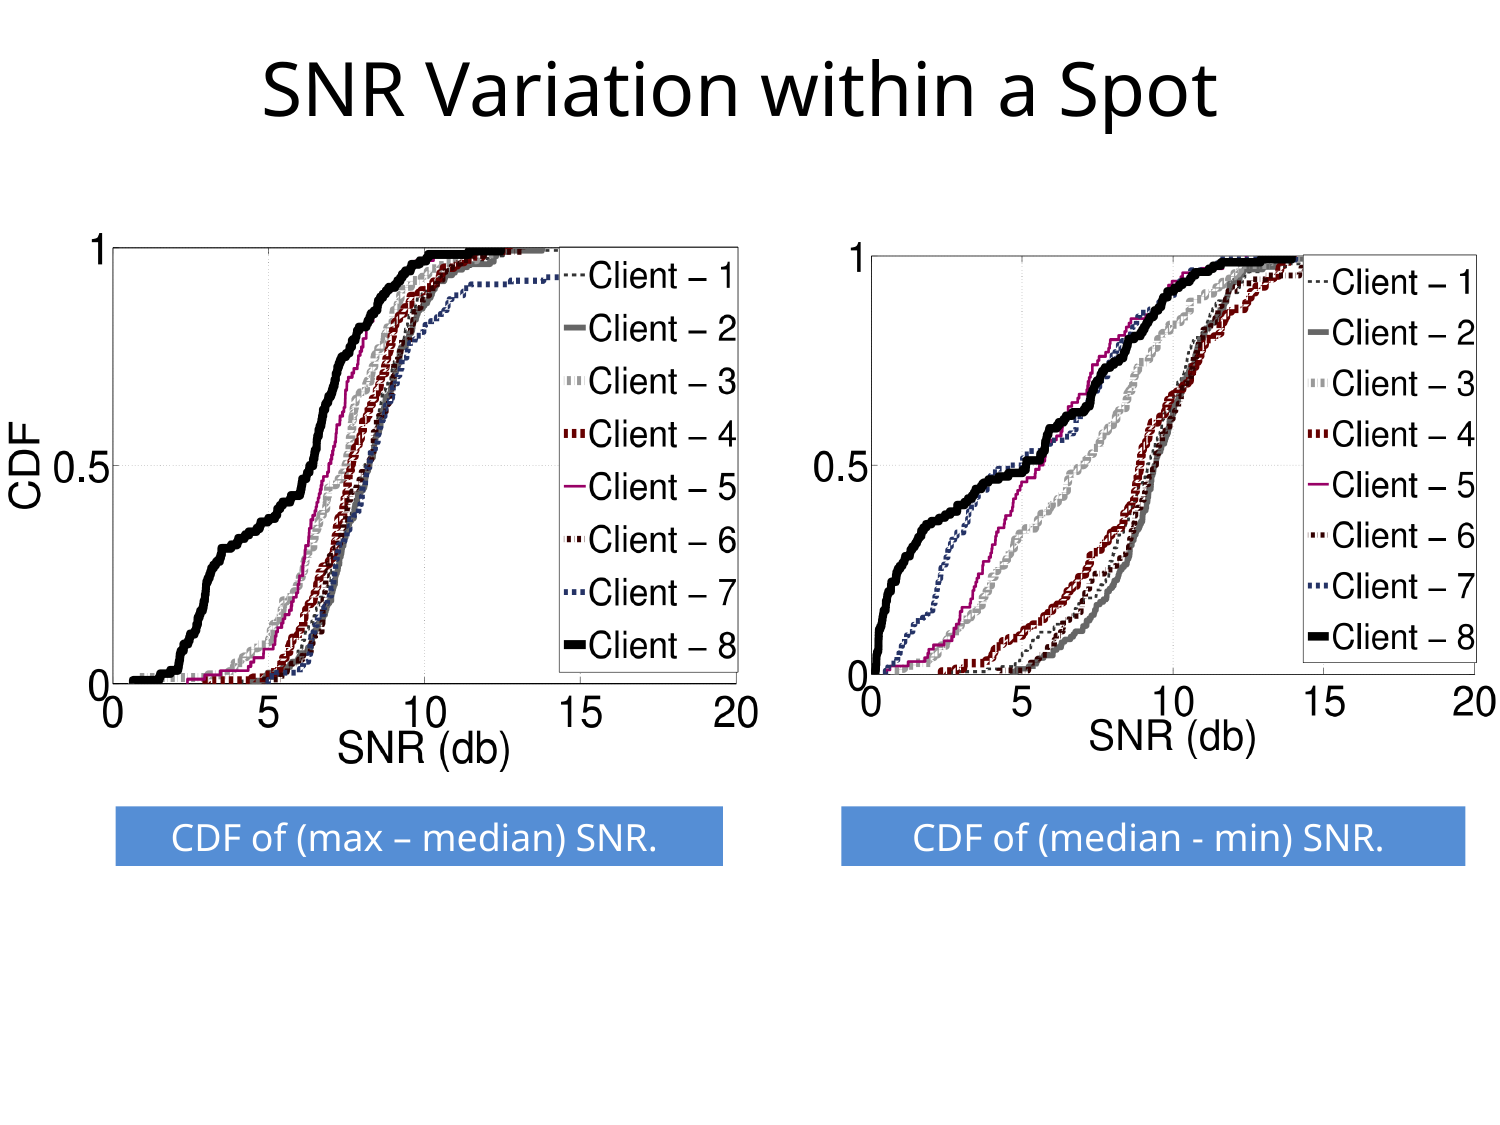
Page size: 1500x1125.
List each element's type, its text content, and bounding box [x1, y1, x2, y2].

text_box CDF of (median - min) SNR. [841, 806, 1466, 866]
picture [0, 204, 1500, 773]
text_box CDF of (max – median) SNR. [115, 806, 723, 866]
text_box SNR Variation within a Spot [0, 33, 1481, 176]
